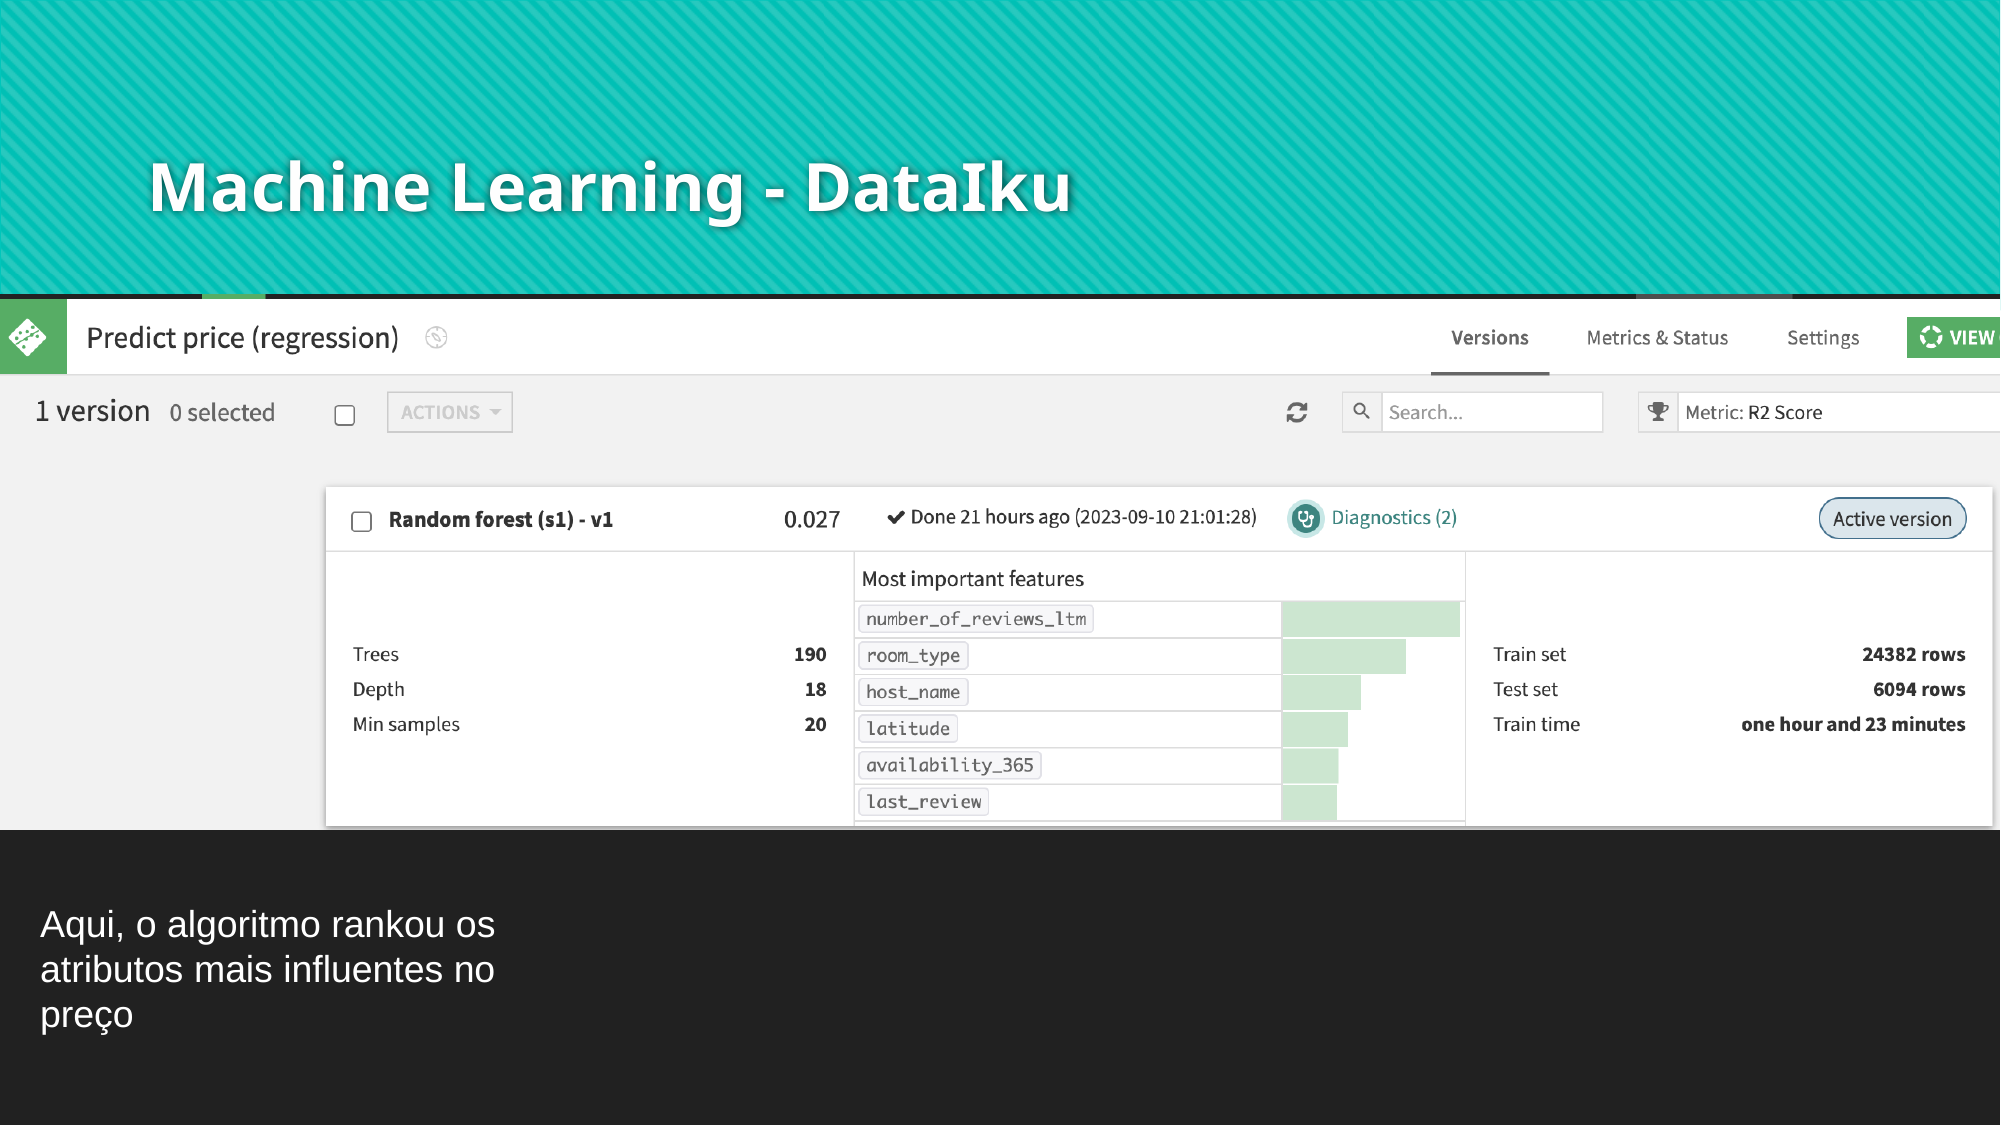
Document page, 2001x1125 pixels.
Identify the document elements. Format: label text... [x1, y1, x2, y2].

text_box Aqui, o algoritmo rankou os atributos mais influentes no preço [25, 892, 578, 1043]
picture [0, 1, 2000, 831]
title Machine Learning - DataIku [132, 73, 1868, 233]
